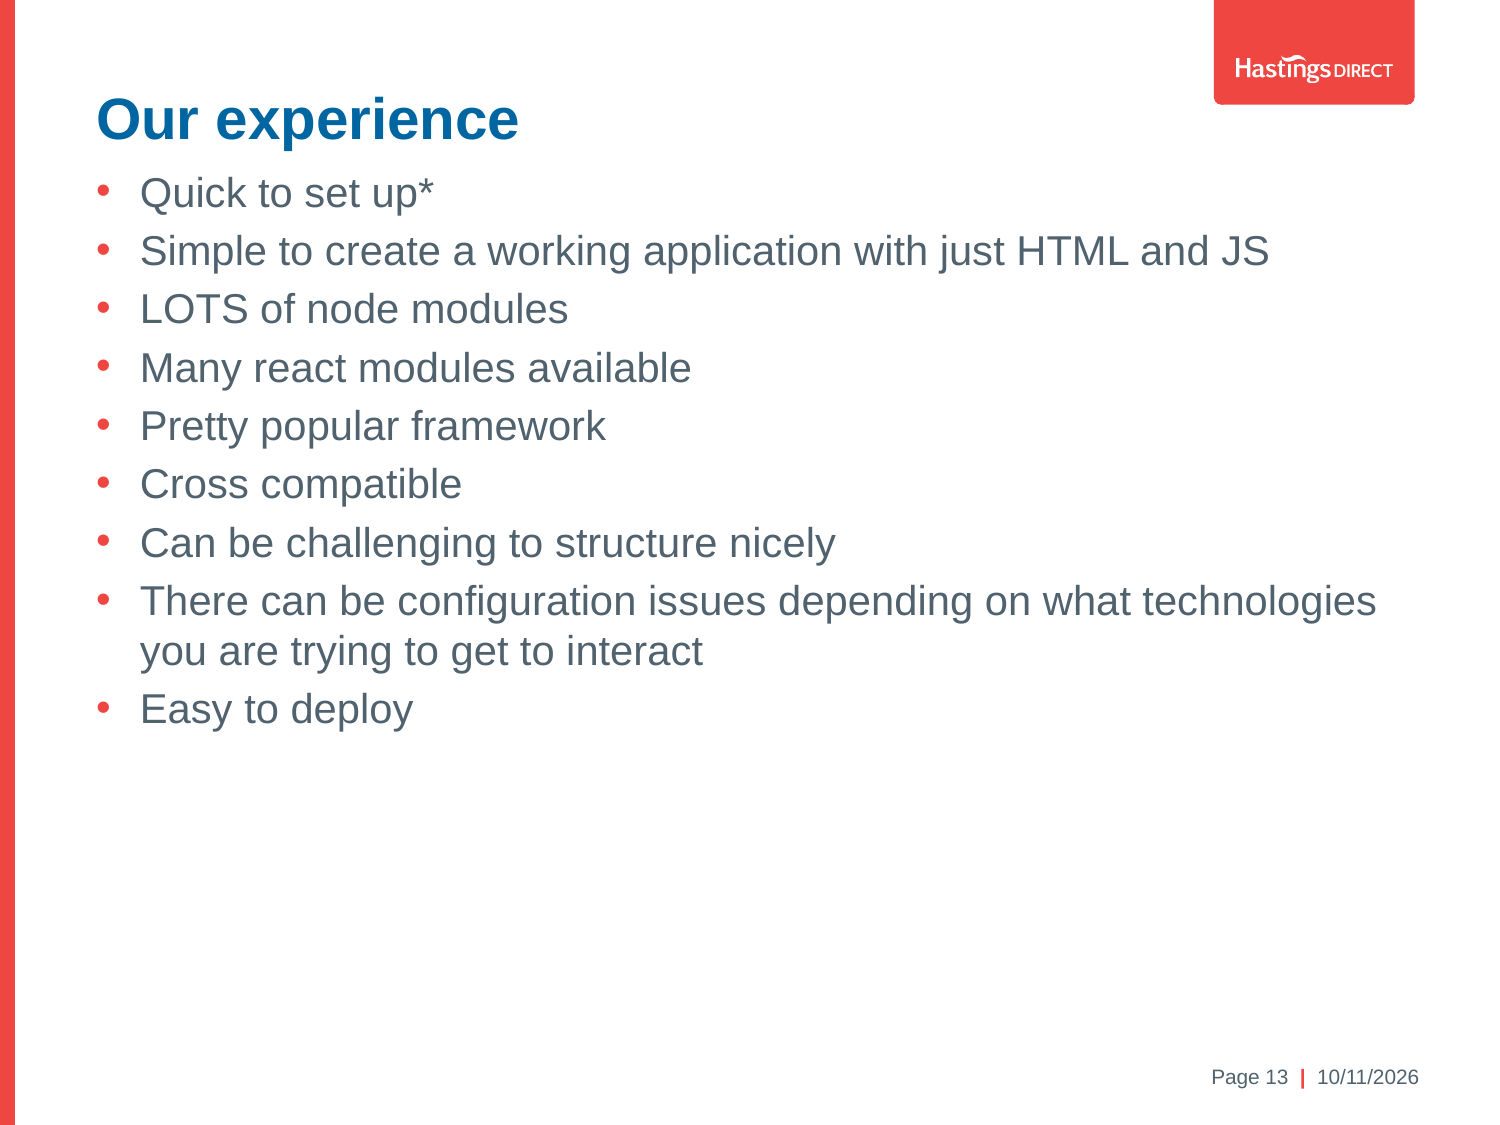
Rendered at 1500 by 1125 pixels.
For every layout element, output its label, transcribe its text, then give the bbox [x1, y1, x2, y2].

list Our experience [87, 73, 1211, 157]
list Quick to set up* Simple to create a working application with just HTML and JS LOTS of node modules Many react modules available Pretty popular framework Cross compatible Can be challenging to structure nicely There can be configuration issues depending on what technologies you are trying to get to interact Easy to deploy [87, 157, 1415, 1035]
picture [1225, 45, 1403, 91]
